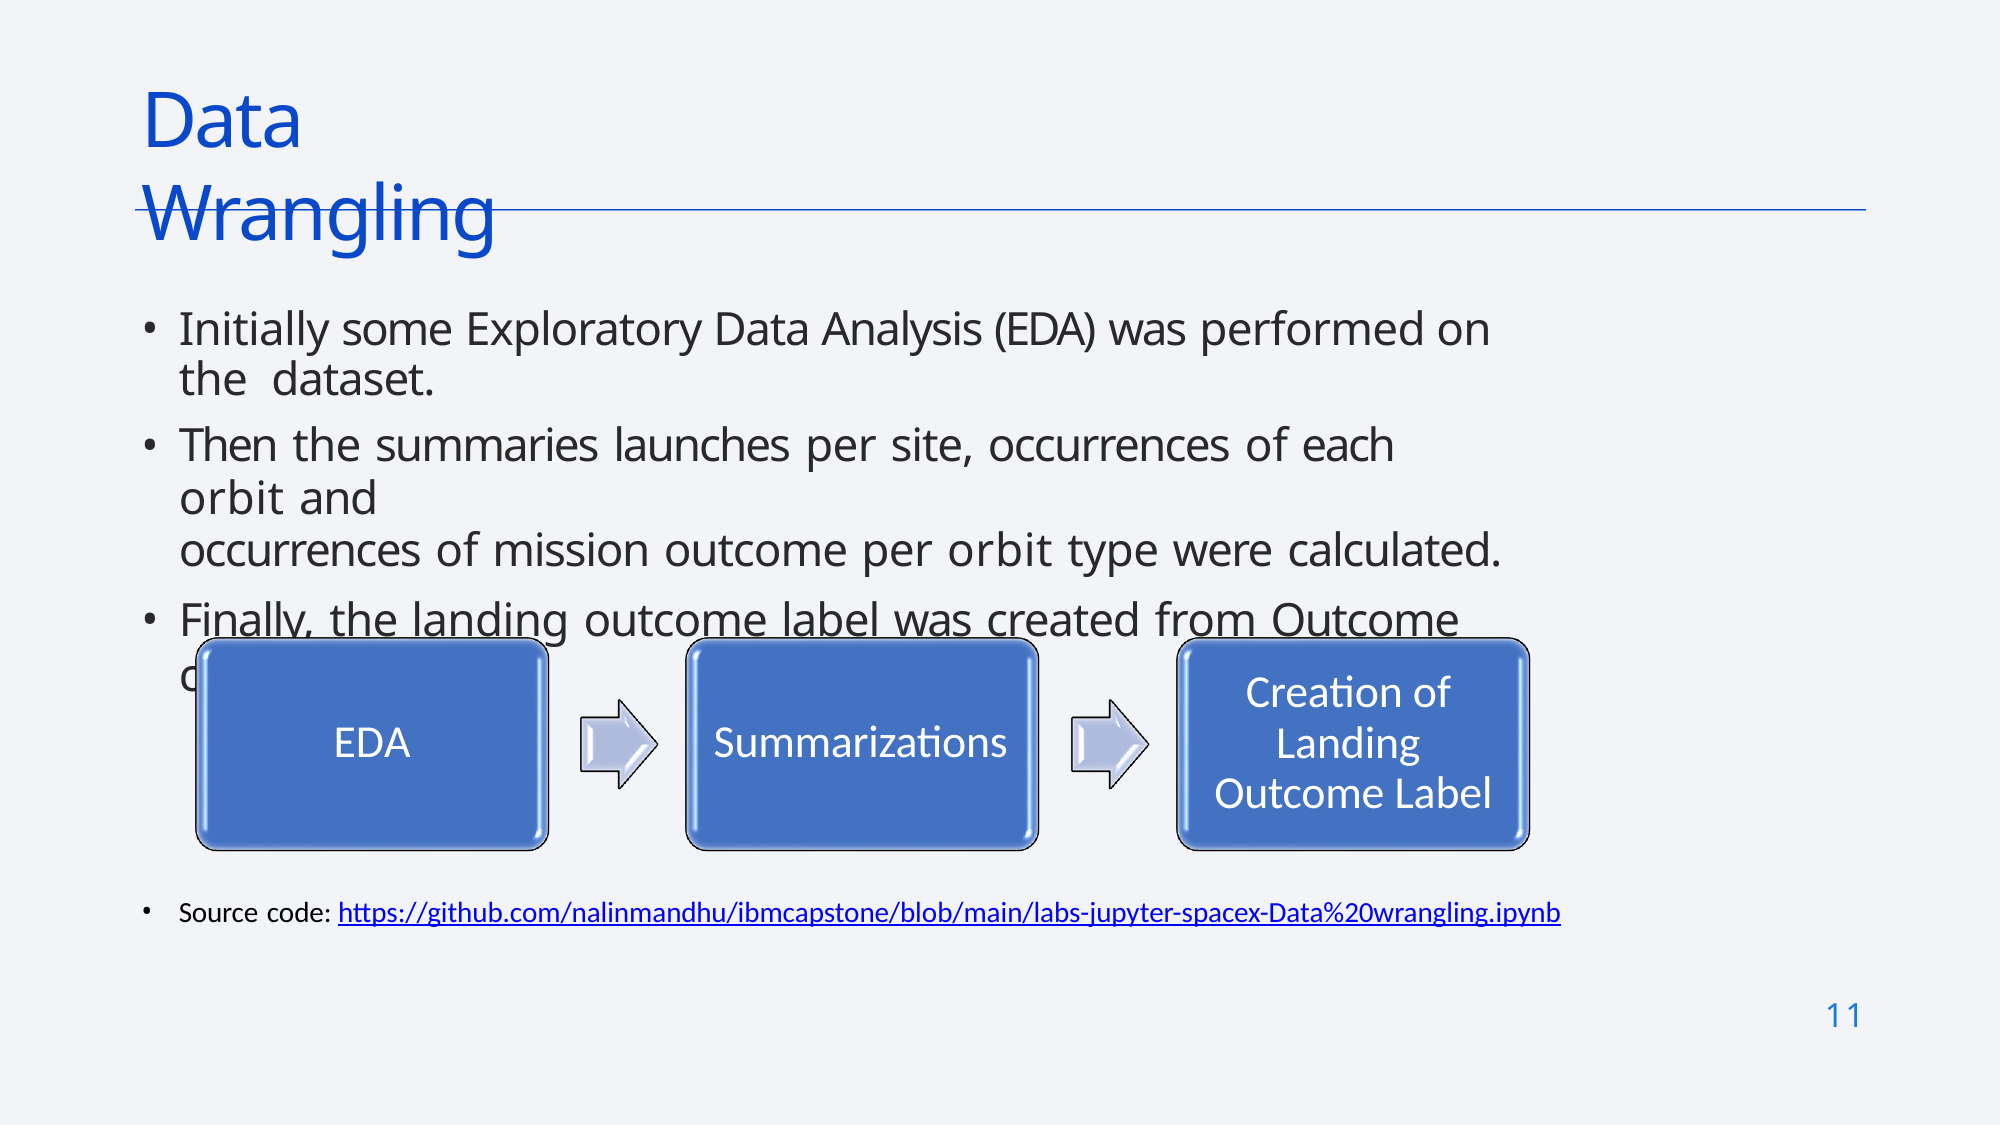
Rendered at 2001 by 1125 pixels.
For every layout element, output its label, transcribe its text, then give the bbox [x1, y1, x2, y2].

title Data Wrangling [139, 68, 653, 259]
picture [0, 0, 2000, 1125]
text_box Initially some Exploratory Data Analysis (EDA) was performed on the dataset. Then the summaries launches per site, occurrences of each orbit and occurrences of mission outcome per orbit type were calculated. Finally, the landing outcome label was created from Outcome column. [139, 296, 1543, 701]
text_box 11 [1818, 1001, 1872, 1040]
text_box Source code: https://github.com/nalinmandhu/ibmcapstone/blob/main/labs-jupyter-spacex-Data%20wrangling.ipynb [139, 891, 1588, 929]
